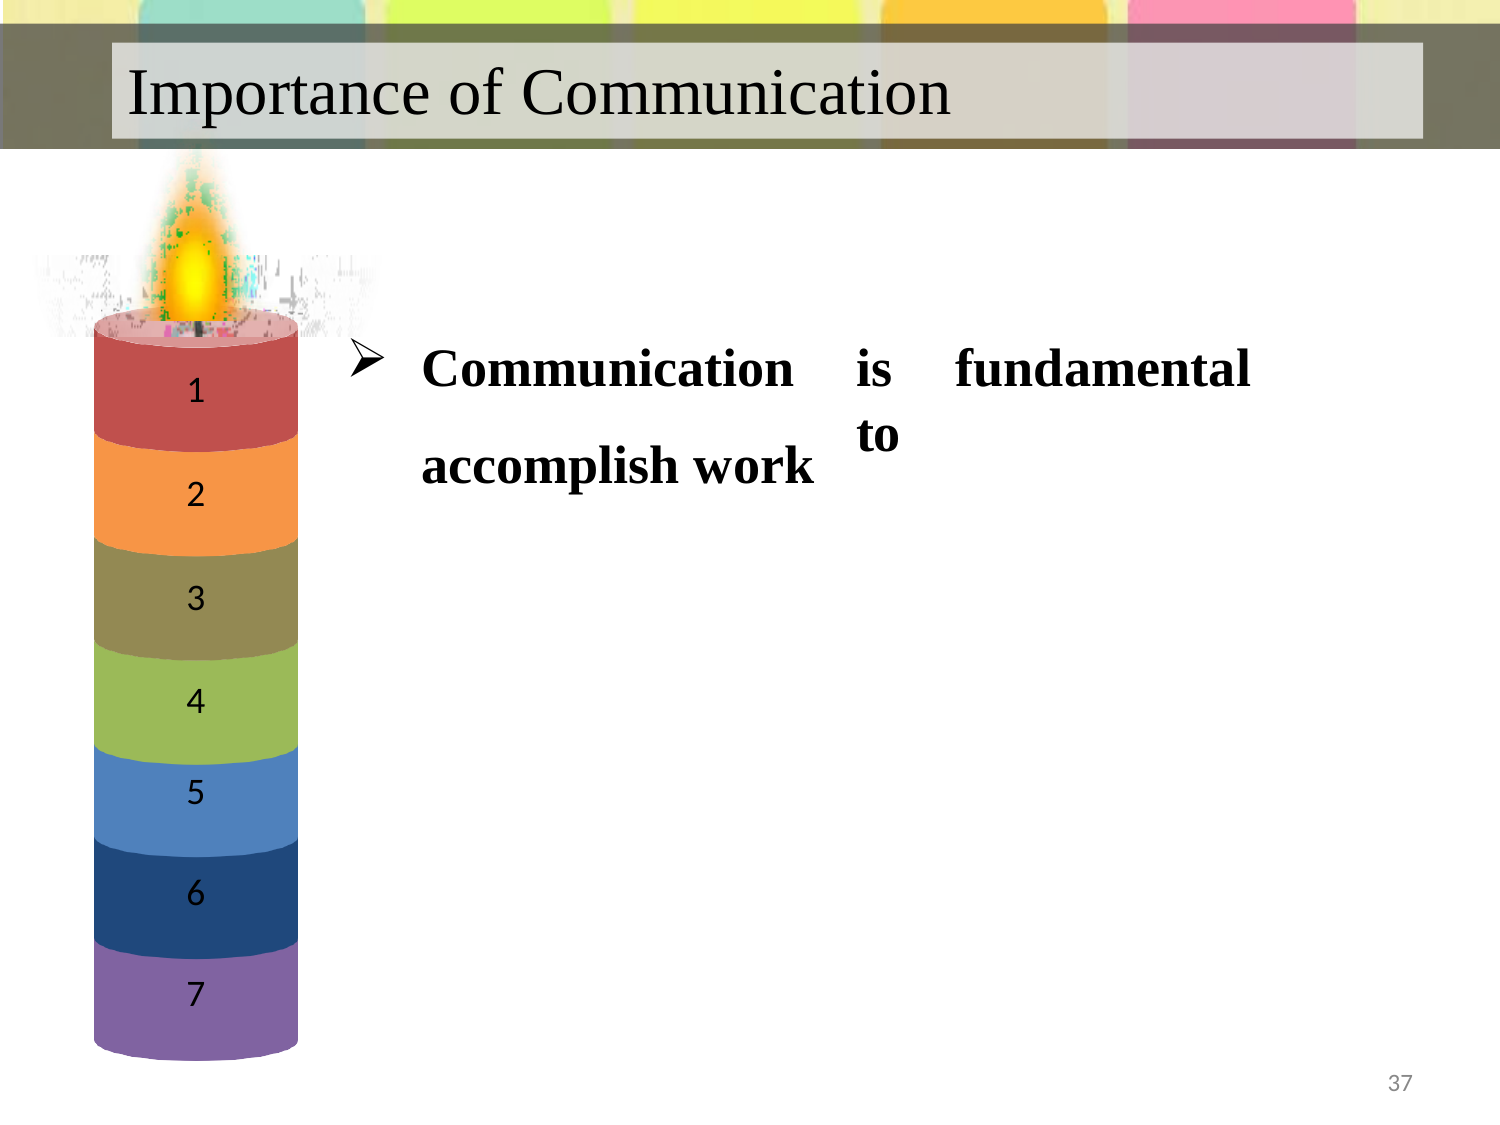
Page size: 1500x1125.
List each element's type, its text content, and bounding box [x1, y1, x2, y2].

title Importance of Communication [76, 42, 1424, 236]
text_box Communication accomplish work [344, 297, 817, 495]
picture [3, 0, 1500, 23]
text_box is fundamental to [854, 330, 1357, 463]
picture [29, 119, 385, 1061]
slide_number 37 [1374, 1059, 1420, 1125]
